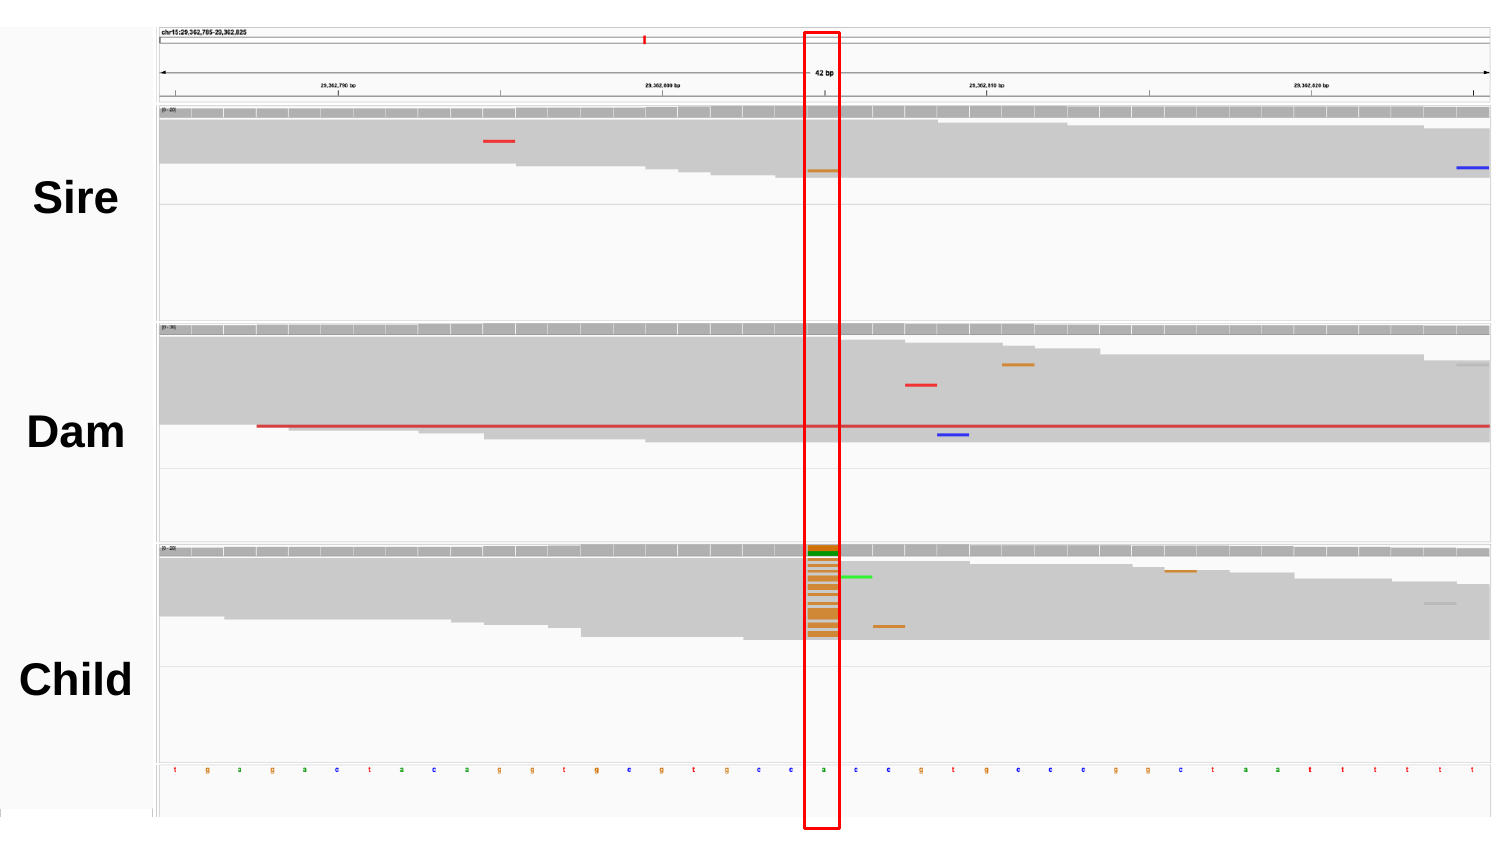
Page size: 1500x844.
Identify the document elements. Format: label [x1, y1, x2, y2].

picture [0, 26, 1500, 817]
text_box [804, 825, 840, 829]
